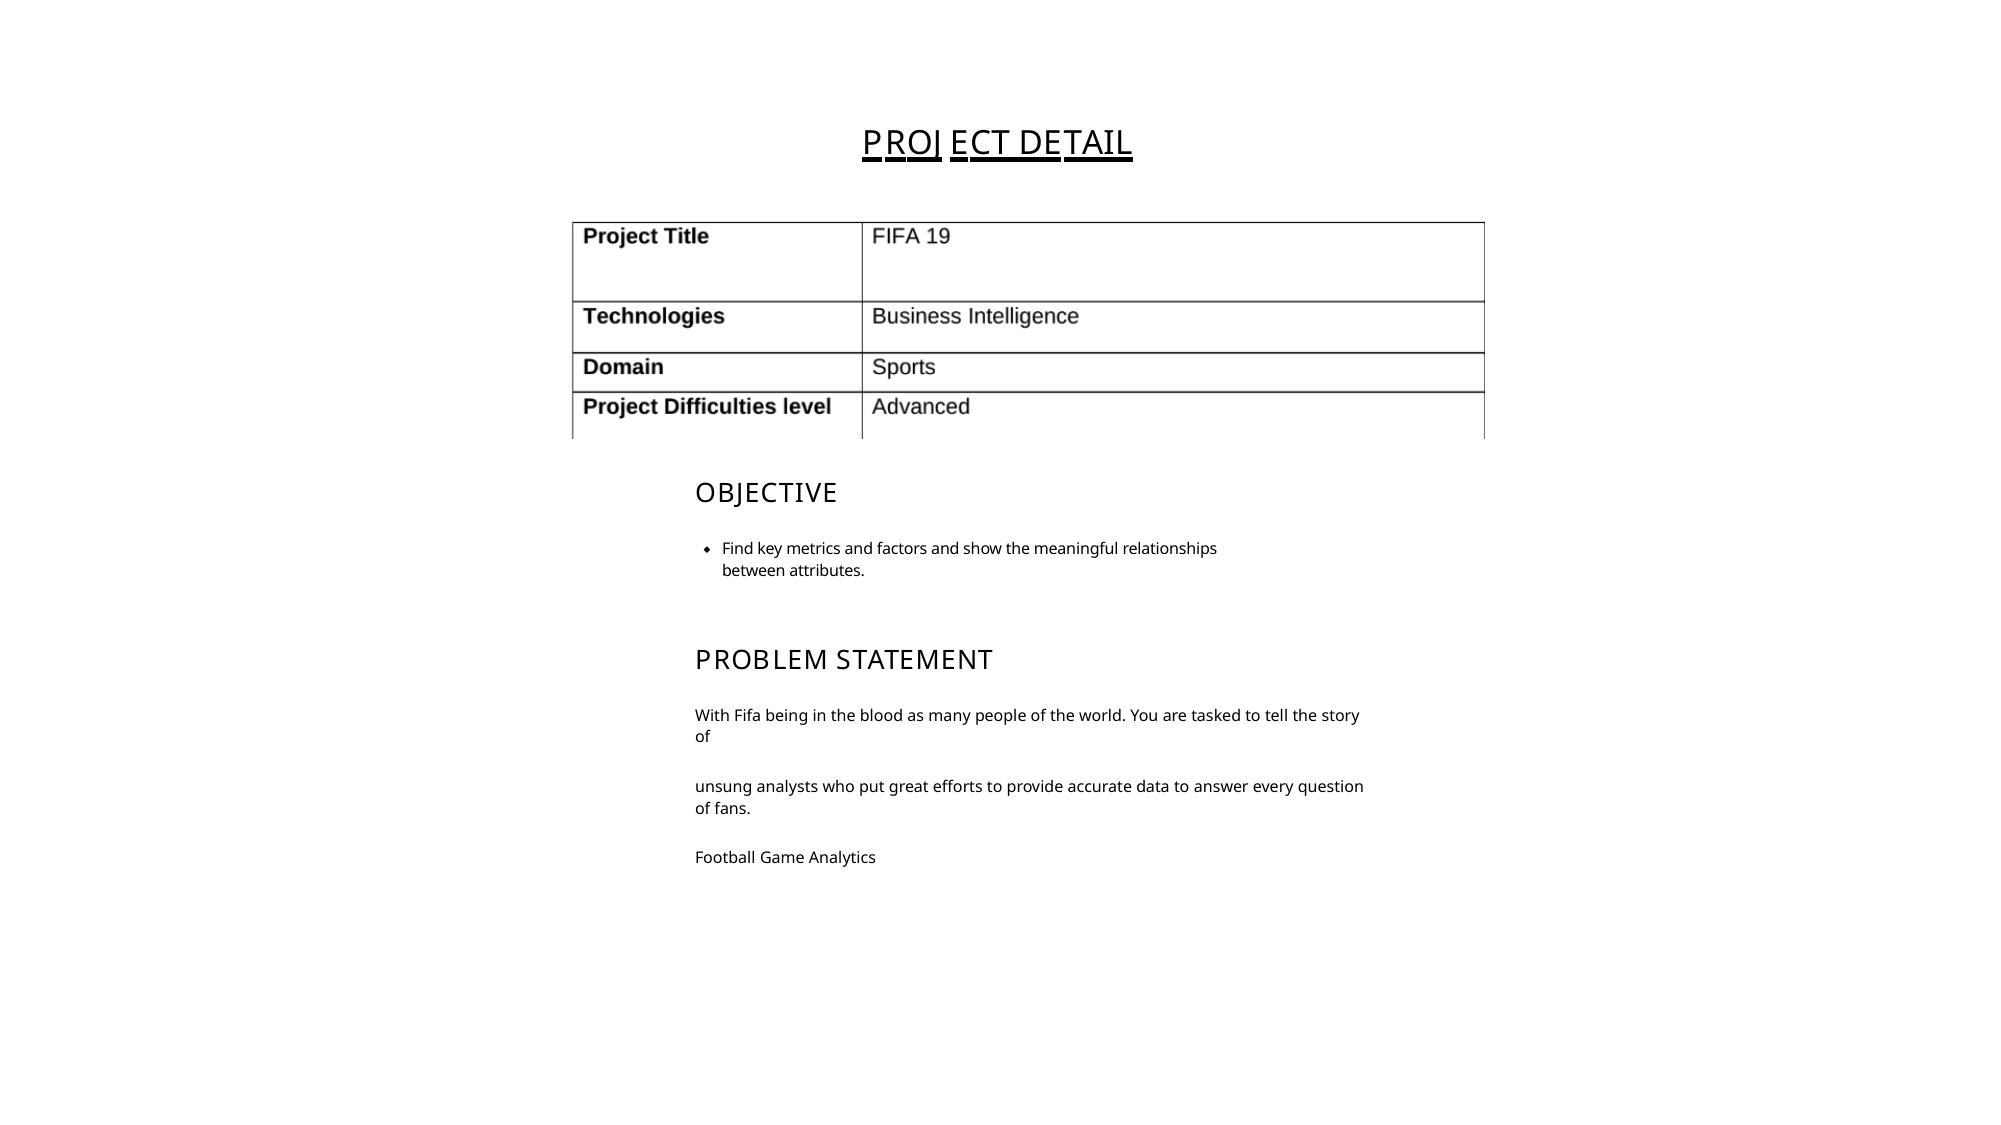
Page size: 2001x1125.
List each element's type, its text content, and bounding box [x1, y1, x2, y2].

text_box OBJECTIVE Find key metrics and factors and show the meaningful relationships between attributes. [693, 474, 1266, 580]
text_box PROBLEM STATEMENT With Fifa being in the blood as many people of the world. You are tasked to tell the story of unsung analysts who put great efforts to provide accurate data to answer every question of fans. Football Game Analytics [693, 641, 1379, 867]
picture [564, 221, 1485, 439]
title PROJECT DETAIL [860, 45, 1139, 221]
